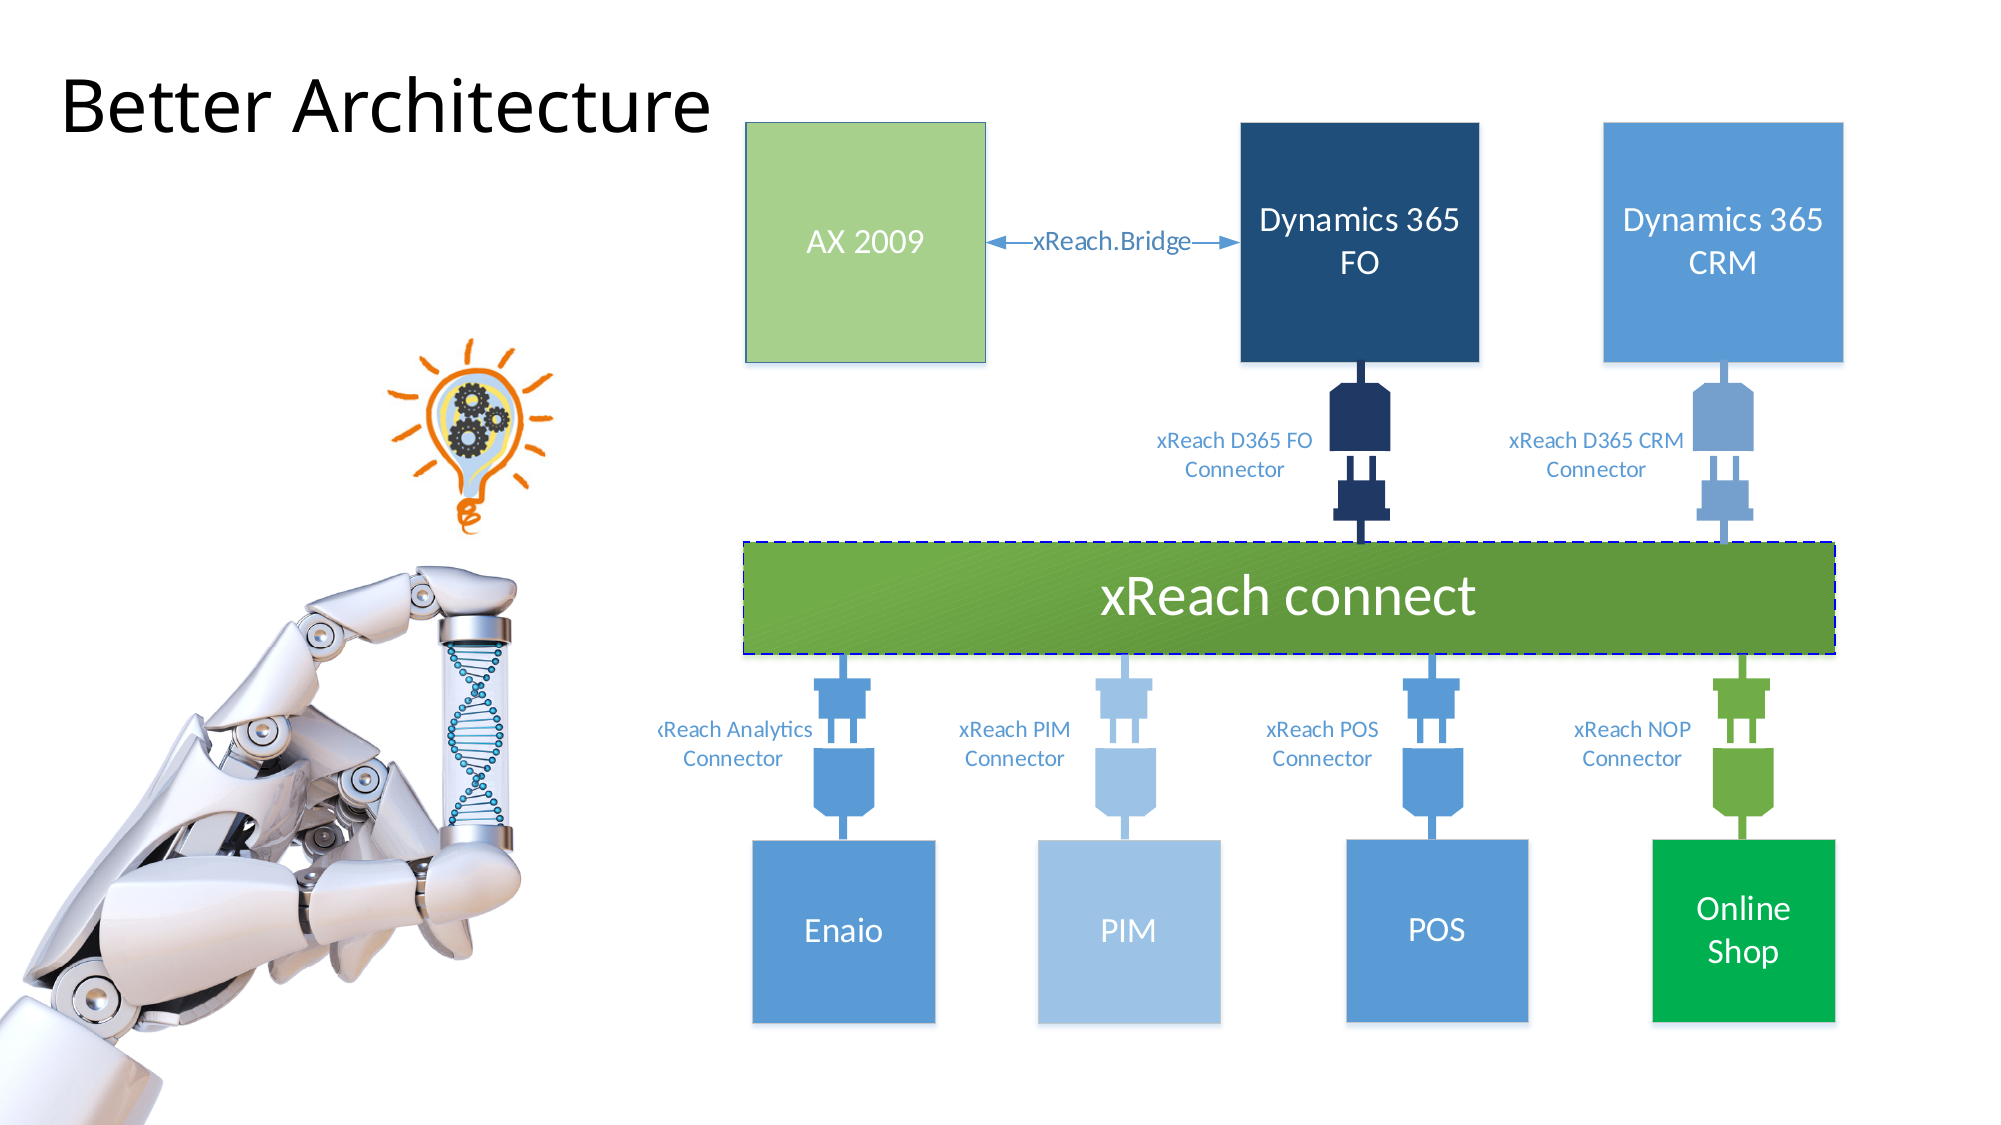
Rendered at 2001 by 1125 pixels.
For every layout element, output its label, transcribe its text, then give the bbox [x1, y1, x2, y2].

picture [0, 117, 1850, 1125]
title Better Architecture [44, 47, 1957, 169]
